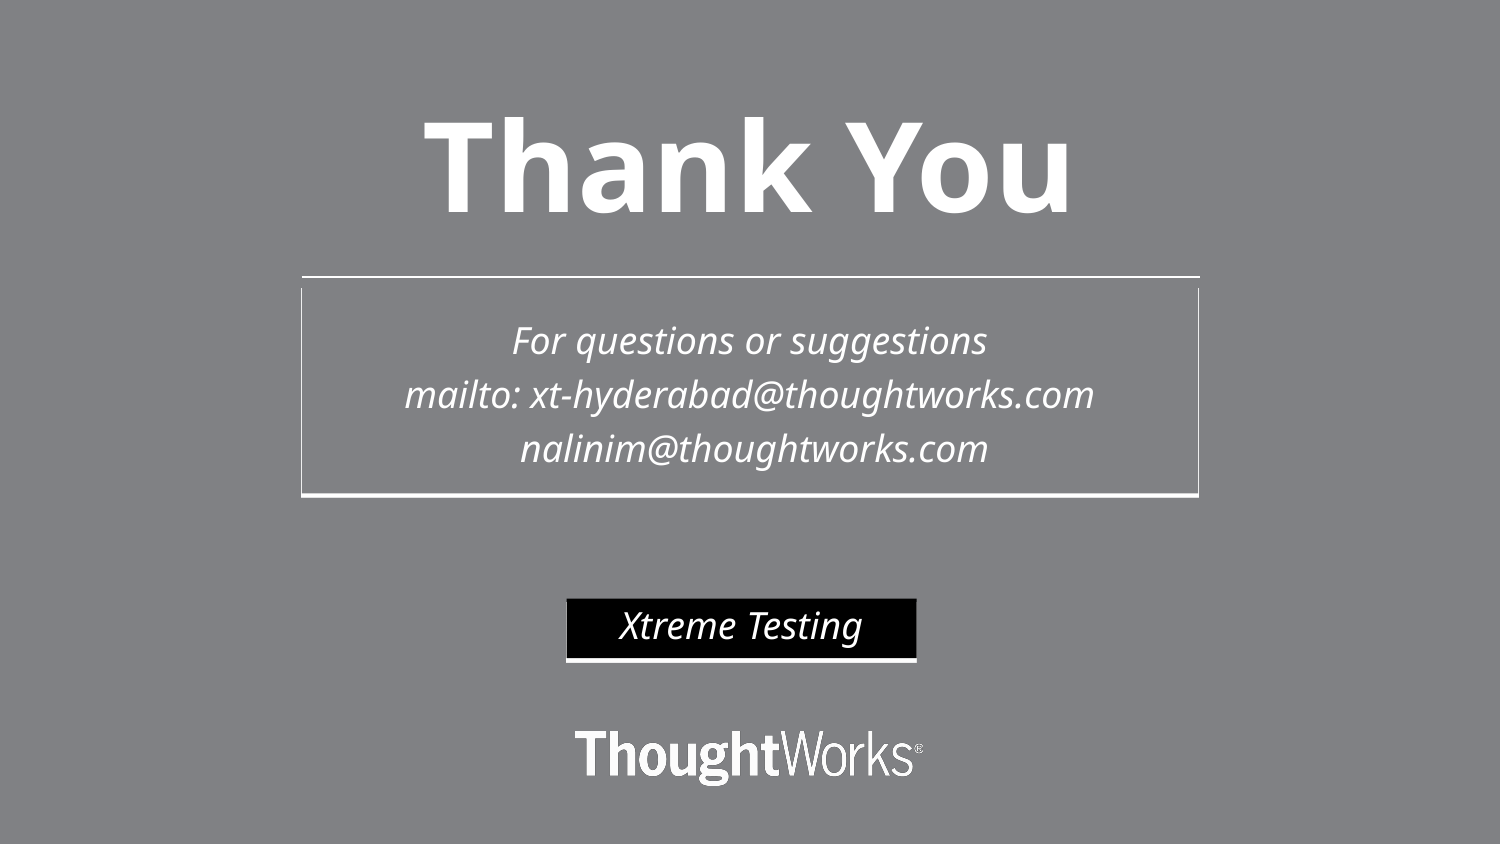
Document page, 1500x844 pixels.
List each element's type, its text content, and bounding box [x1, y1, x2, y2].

title Thank You [43, 98, 1457, 264]
list Xtreme Testing [566, 598, 917, 659]
list For questions or suggestions mailto: xt-hyderabad@thoughtworks.com nalinim@thoughtworks.com [301, 284, 1199, 494]
picture [575, 731, 923, 786]
